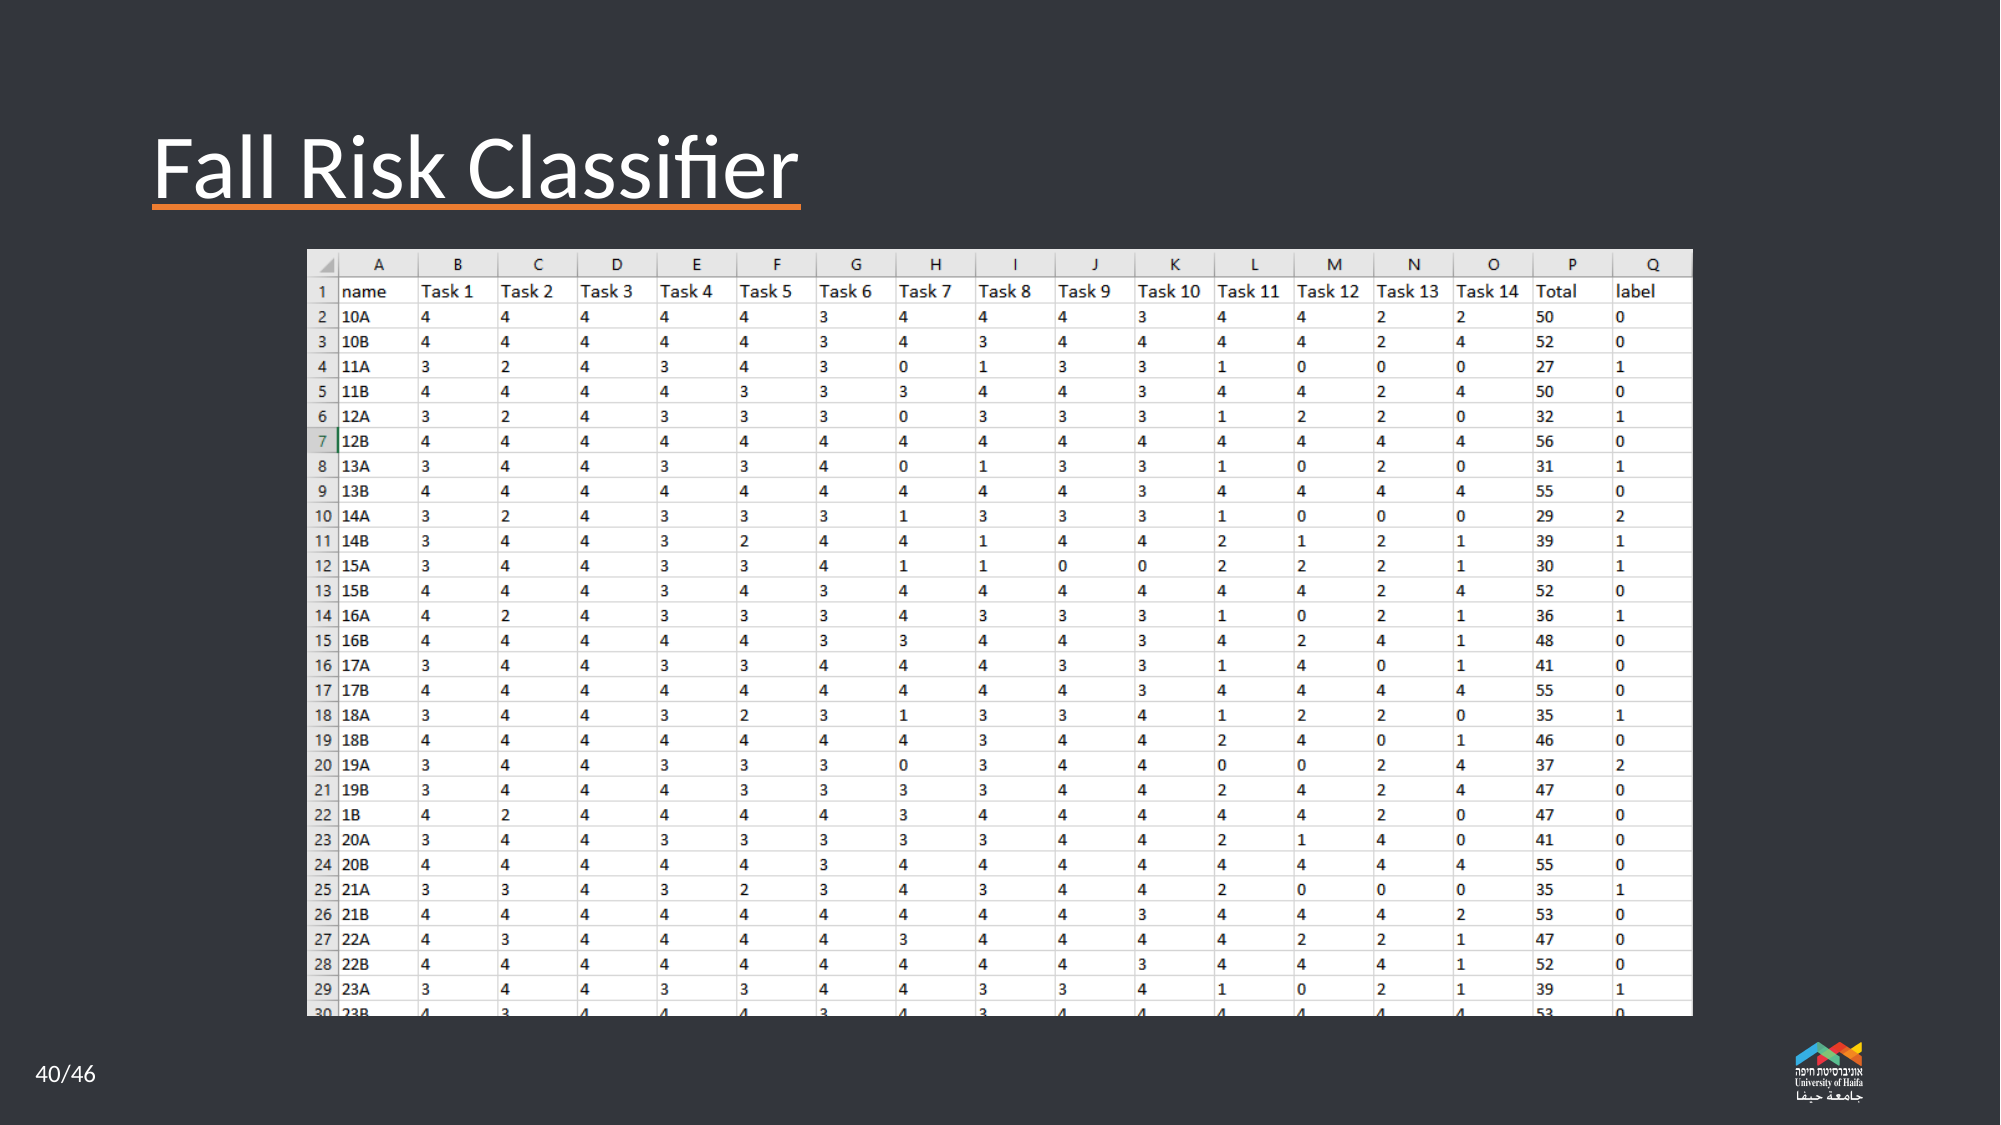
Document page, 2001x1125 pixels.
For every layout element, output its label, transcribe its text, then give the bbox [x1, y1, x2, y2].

slide_number 40/46 [20, 1042, 471, 1103]
picture [306, 249, 1693, 1016]
title Fall Risk Classifier [137, 59, 1863, 278]
picture [1795, 1042, 1863, 1103]
